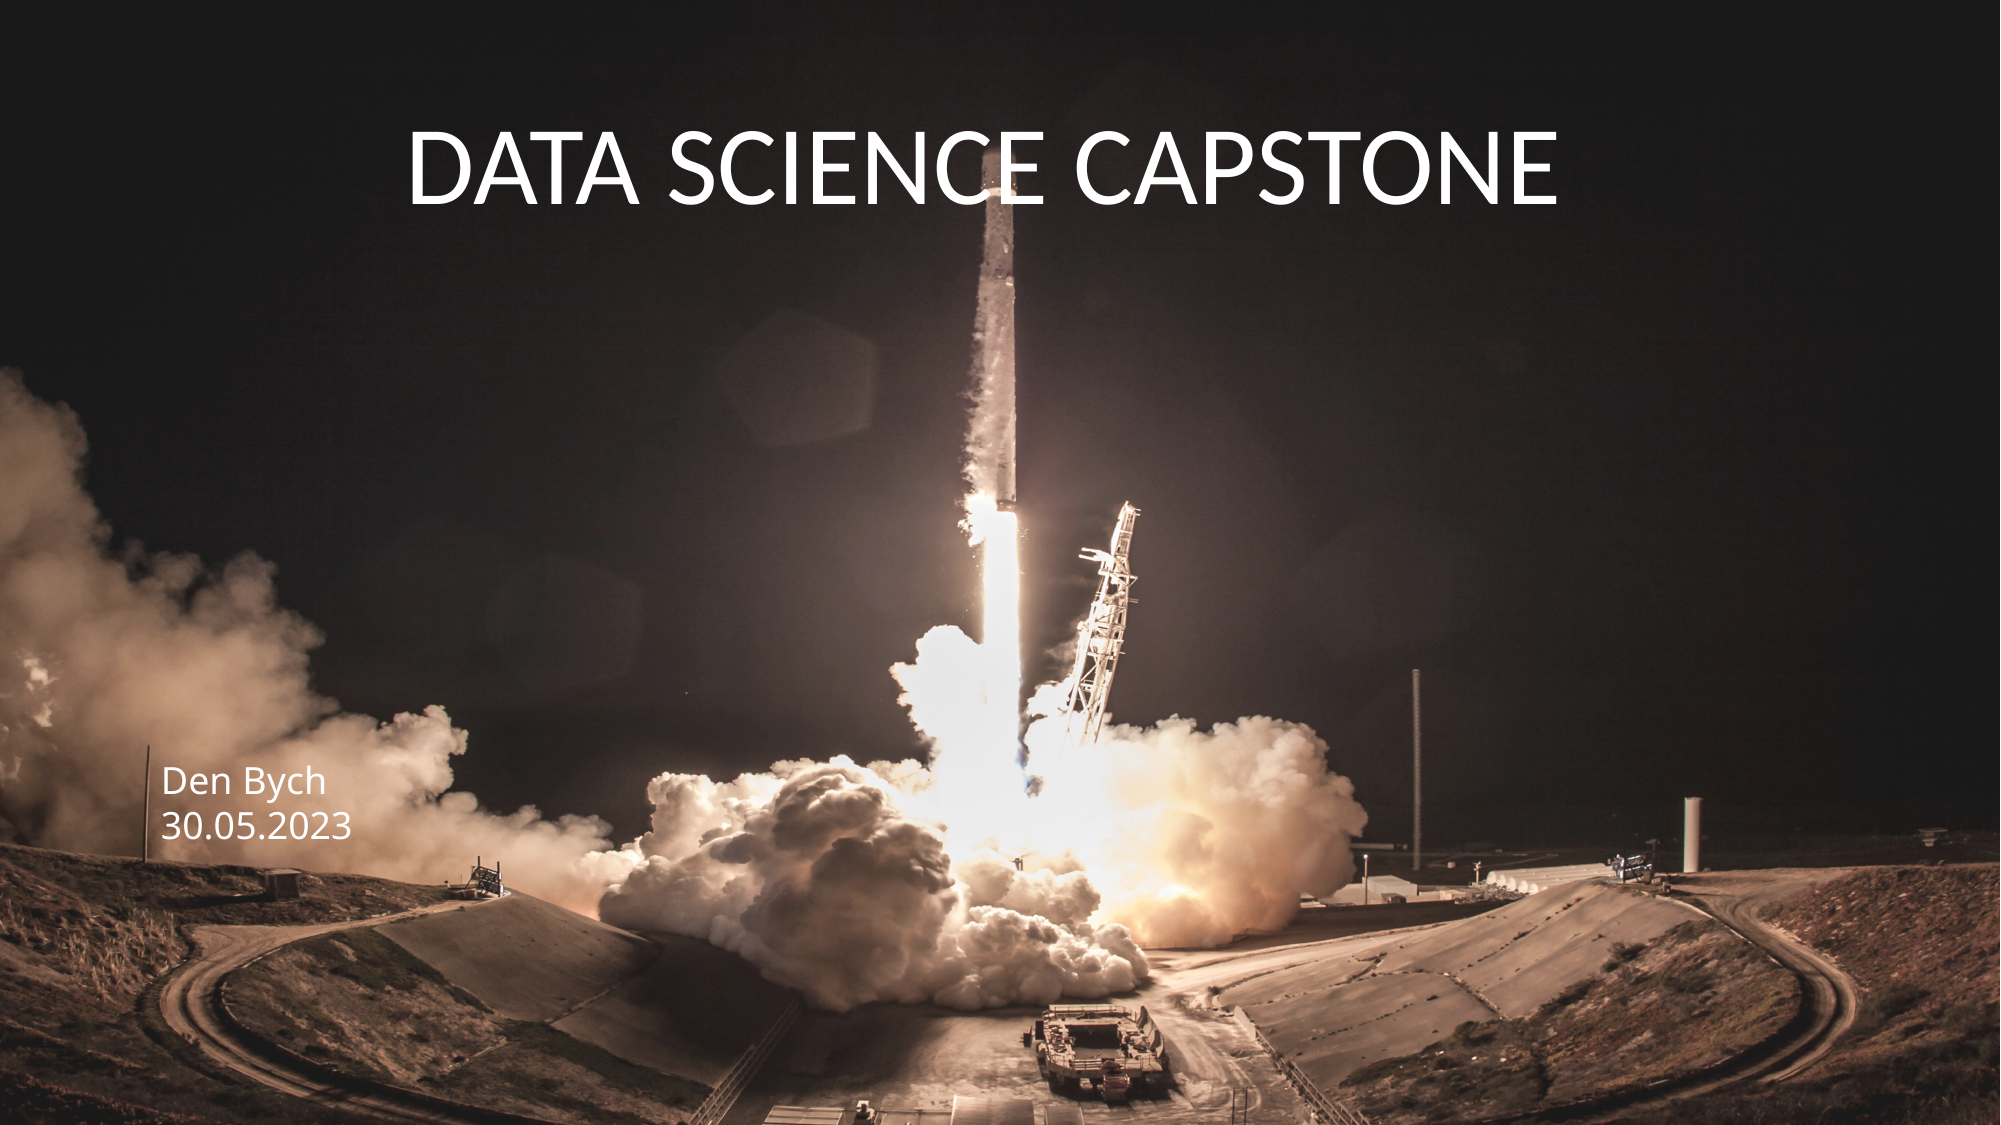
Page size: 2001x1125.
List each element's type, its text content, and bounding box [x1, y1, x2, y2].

text_box DATA SCIENCE CAPSTONE [86, 84, 1882, 235]
text_box Den Bych 30.05.2023 [145, 749, 559, 855]
